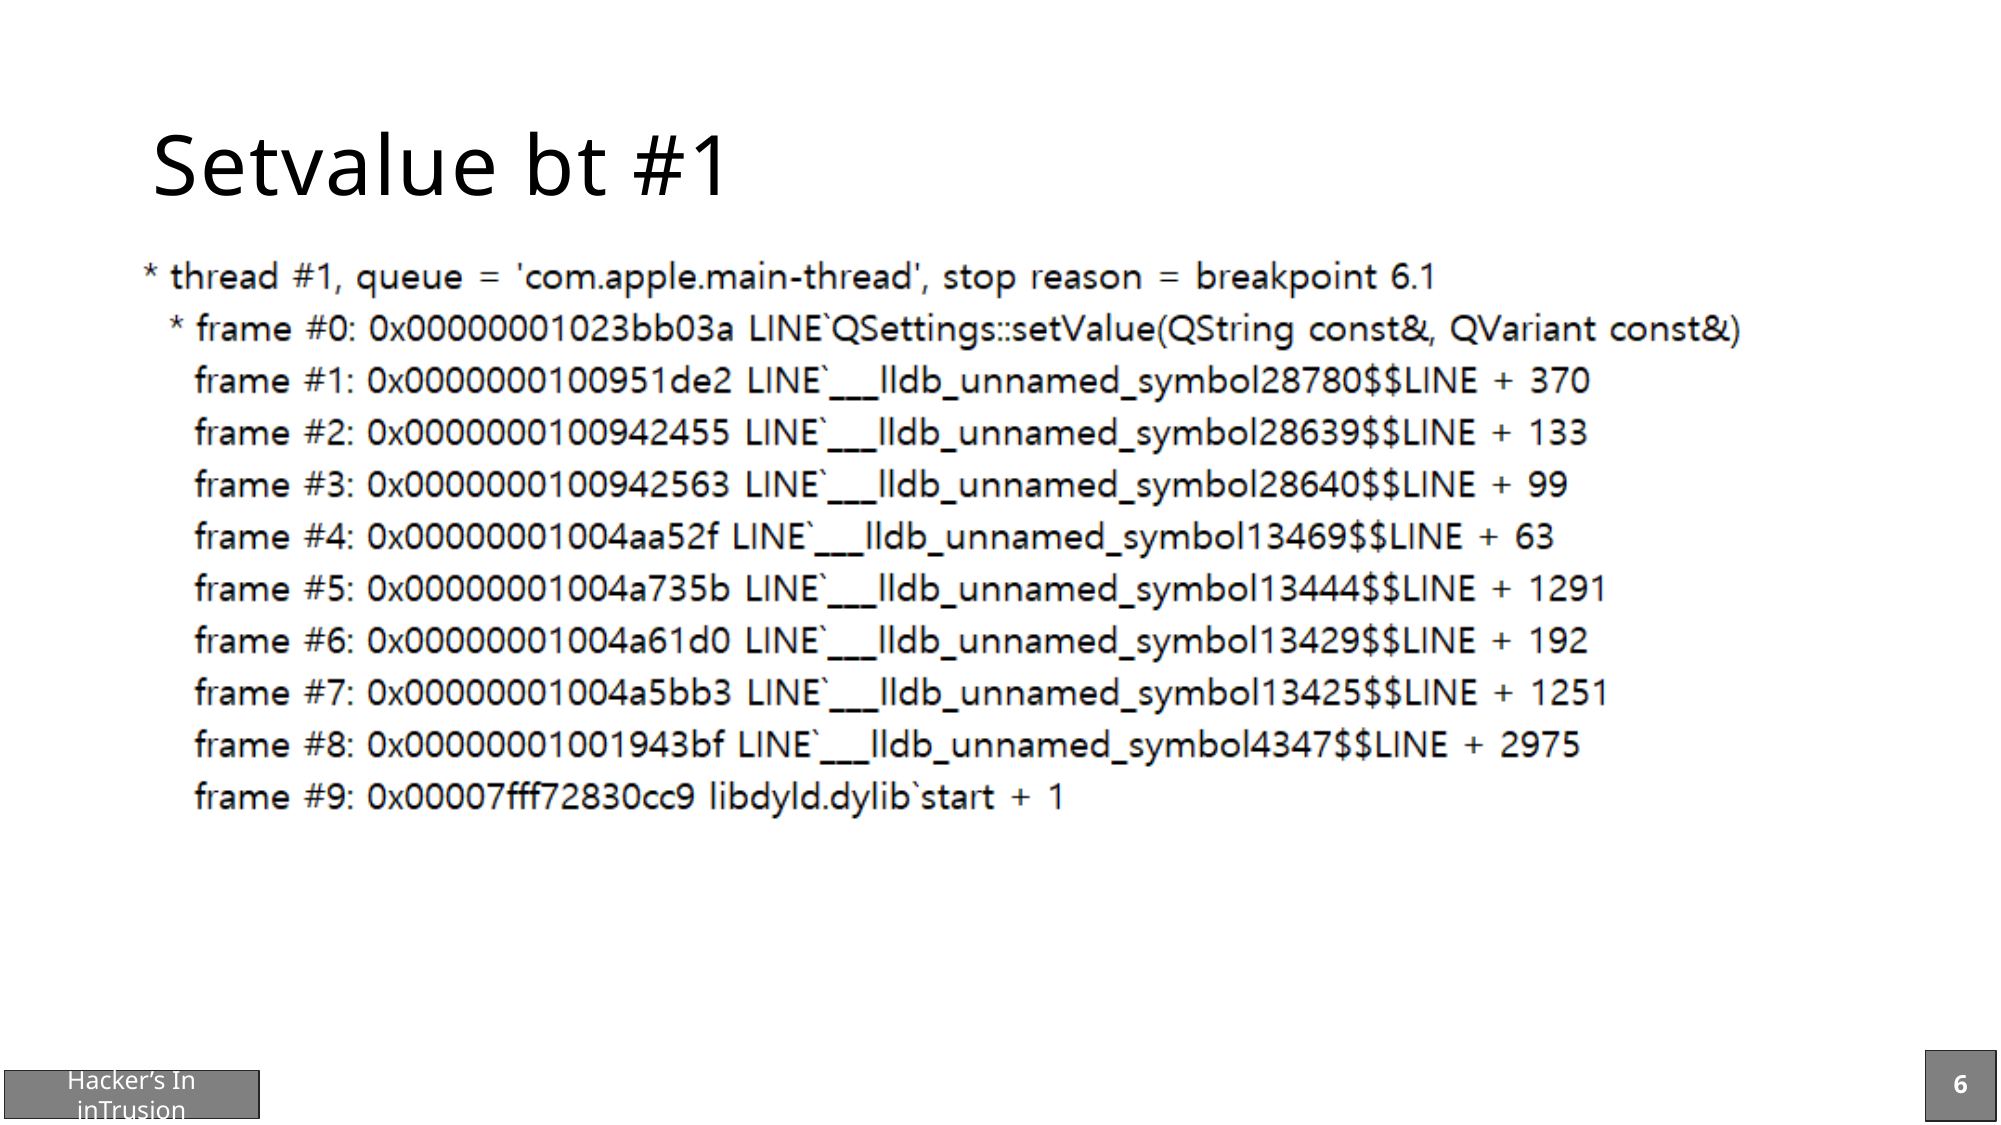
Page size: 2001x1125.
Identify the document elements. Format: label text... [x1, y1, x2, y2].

picture [137, 241, 1760, 830]
footer Hacker’s In inTrusion [4, 1070, 260, 1119]
slide_number 6 [1925, 1050, 1997, 1122]
title Setvalue bt #1 [137, 59, 1863, 278]
